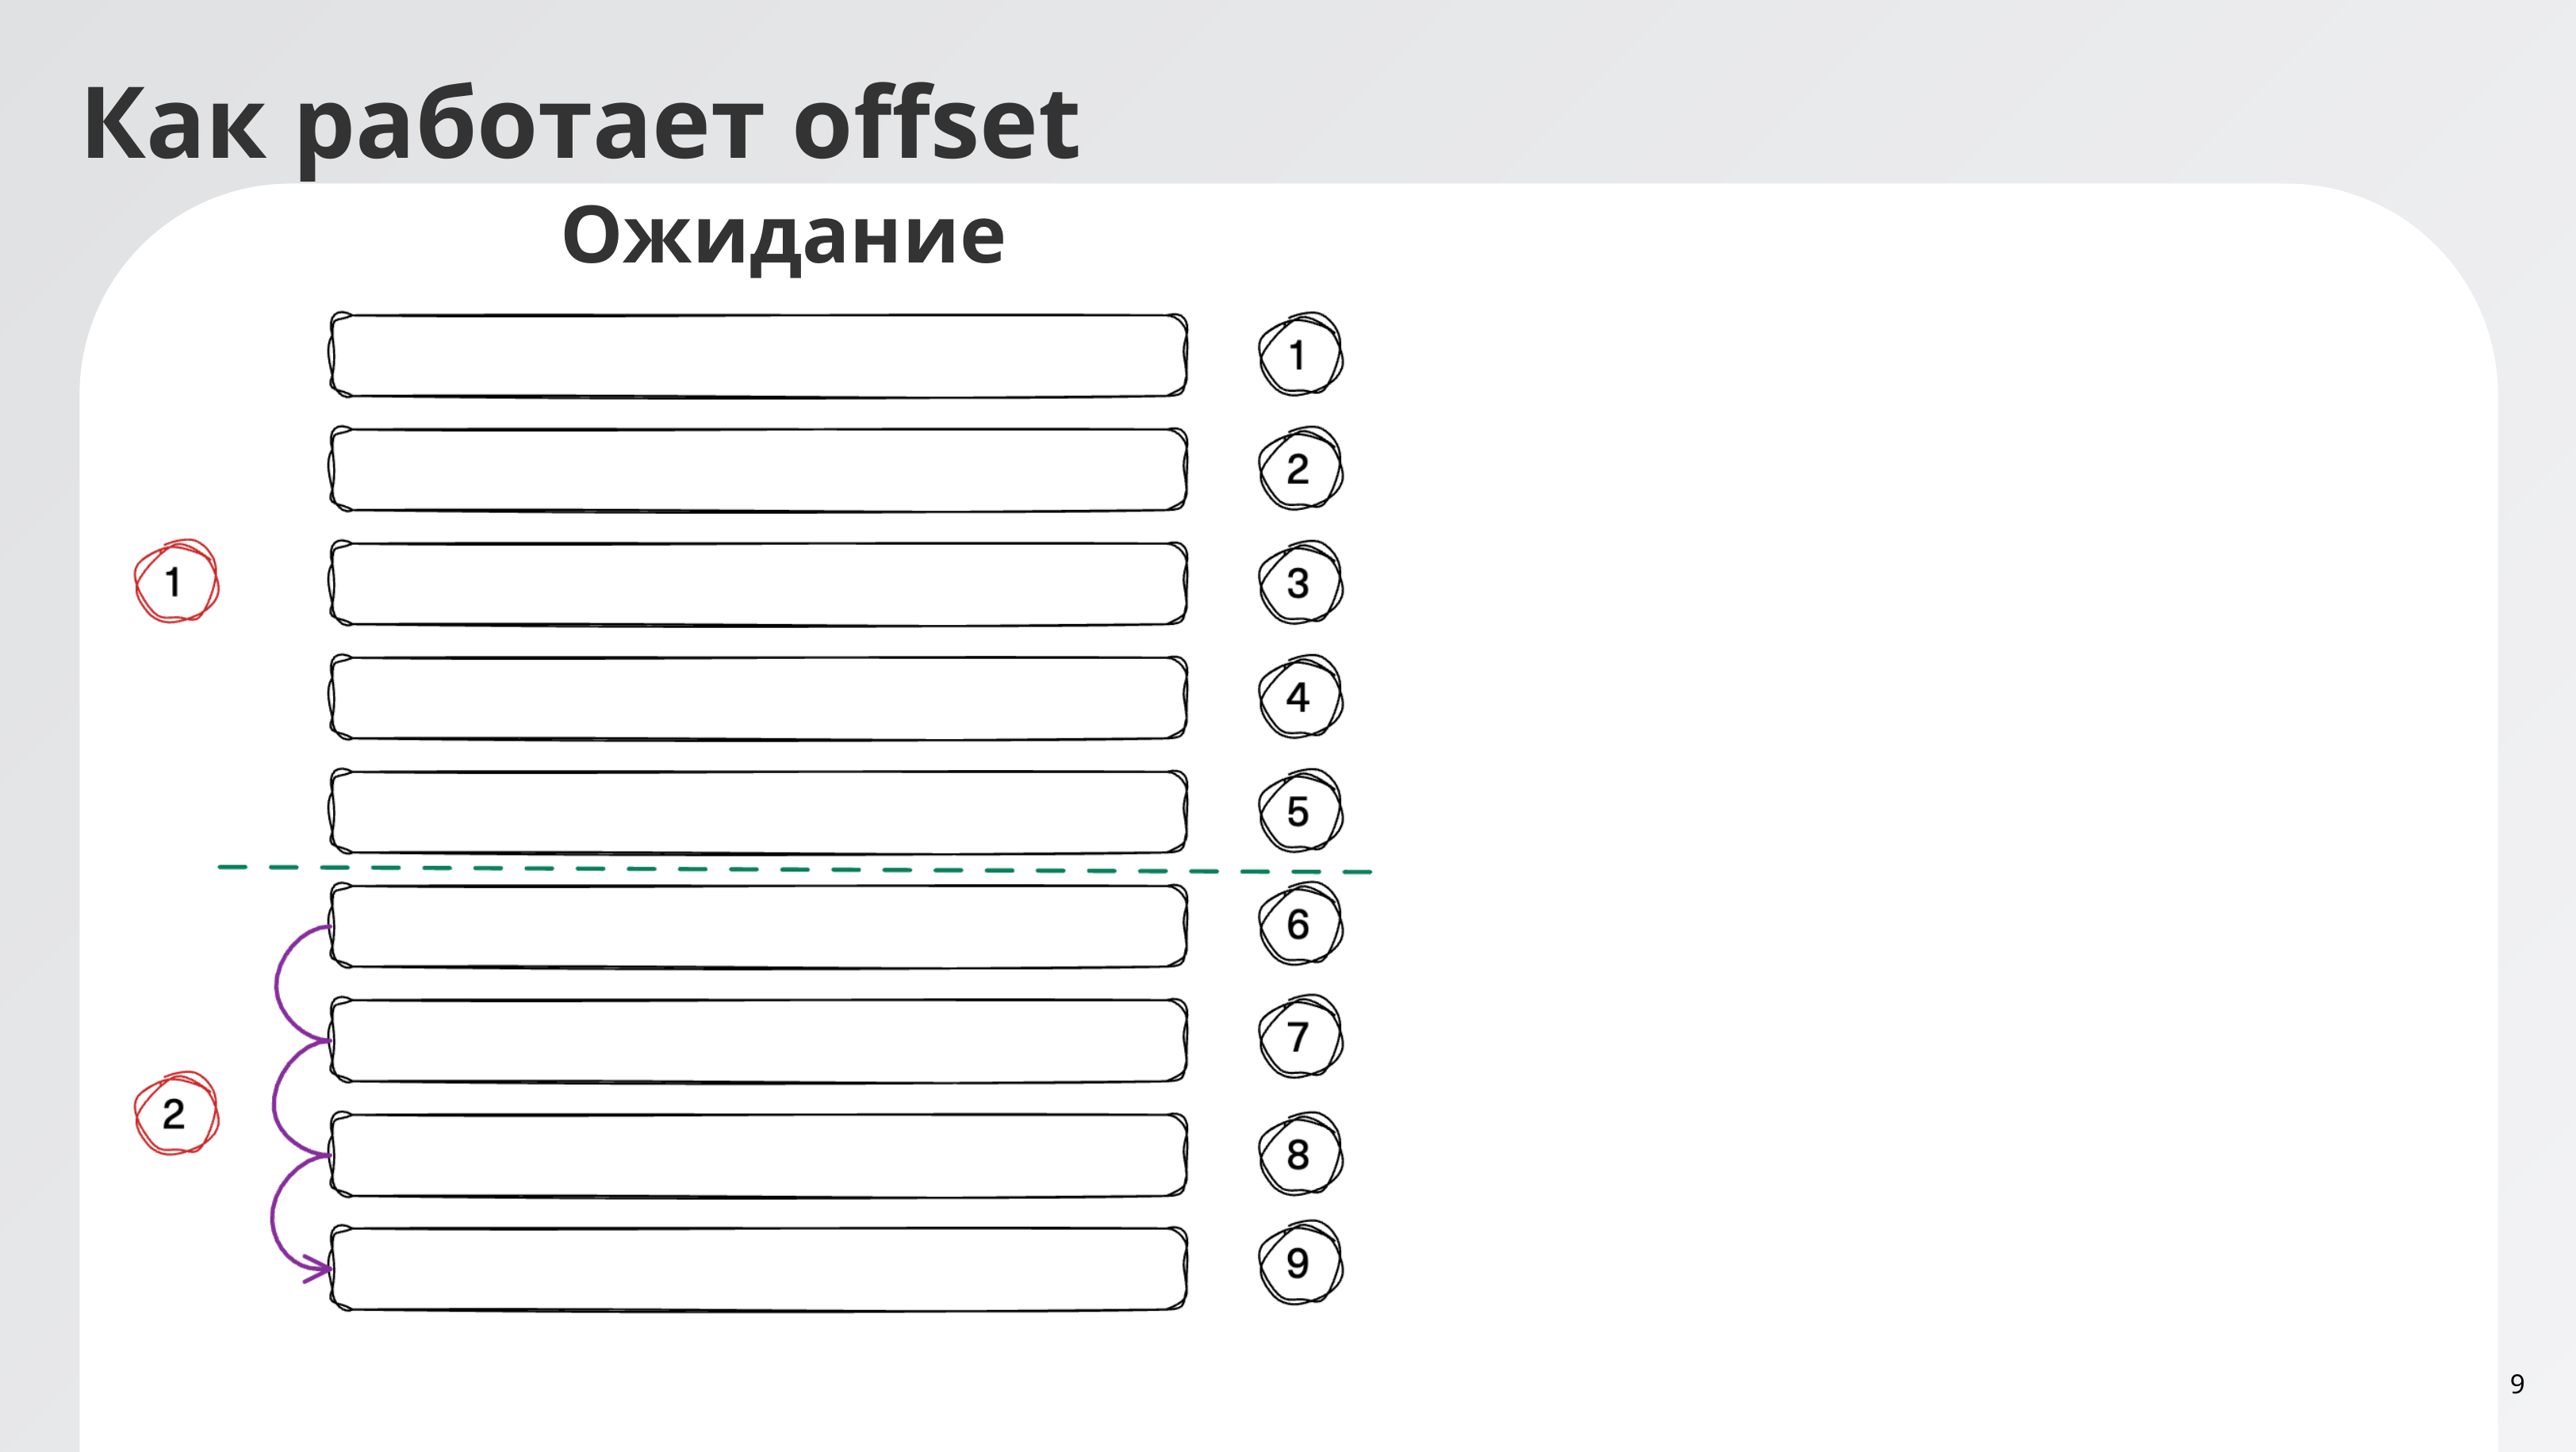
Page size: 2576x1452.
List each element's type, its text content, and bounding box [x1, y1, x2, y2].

picture [113, 294, 1376, 1333]
text_box Как работает offset [79, 72, 1163, 180]
text_box Ожидание [542, 194, 1025, 281]
text_box [79, 183, 2498, 1452]
slide_number 9 [2386, 964, 2525, 1452]
